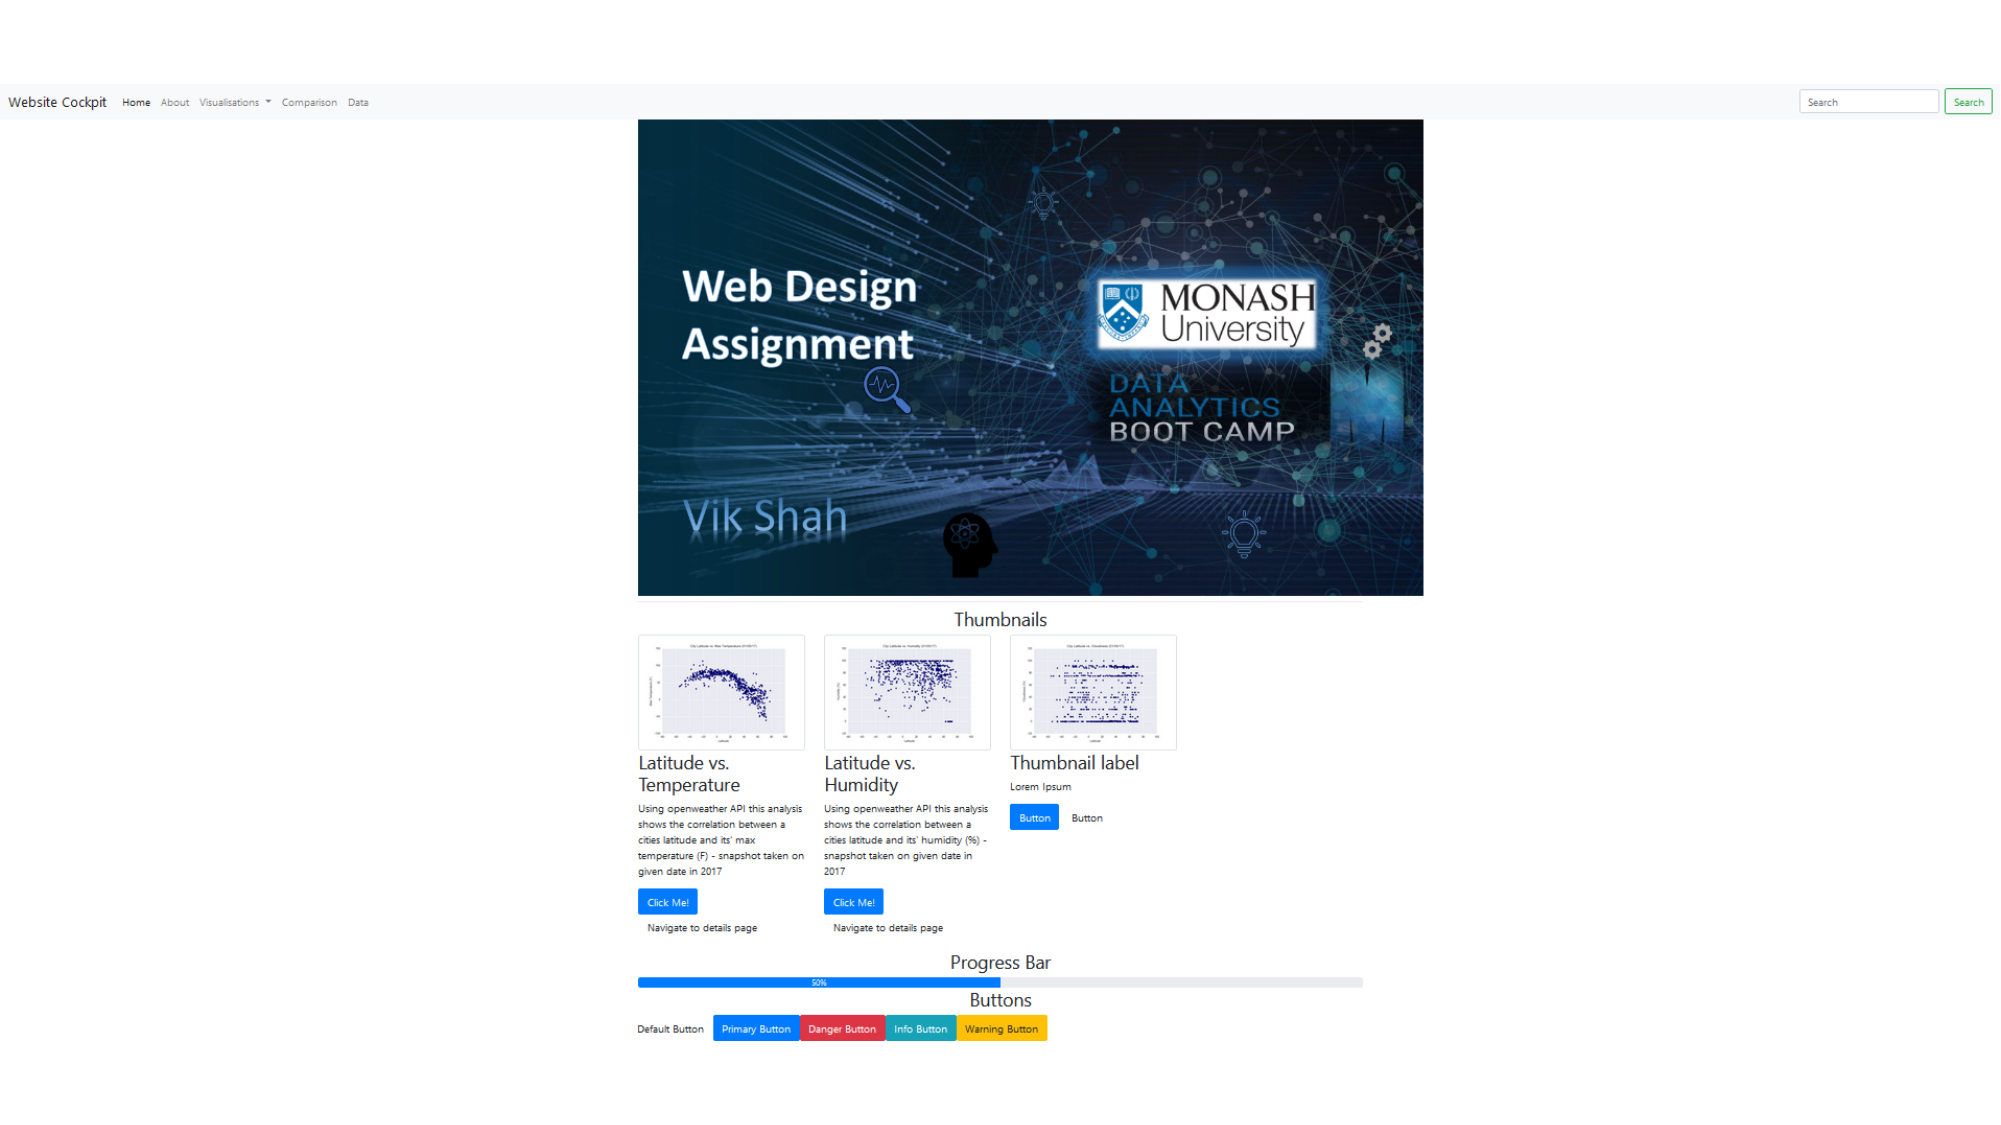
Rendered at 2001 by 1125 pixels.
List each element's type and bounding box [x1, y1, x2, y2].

picture [0, 84, 2000, 1041]
